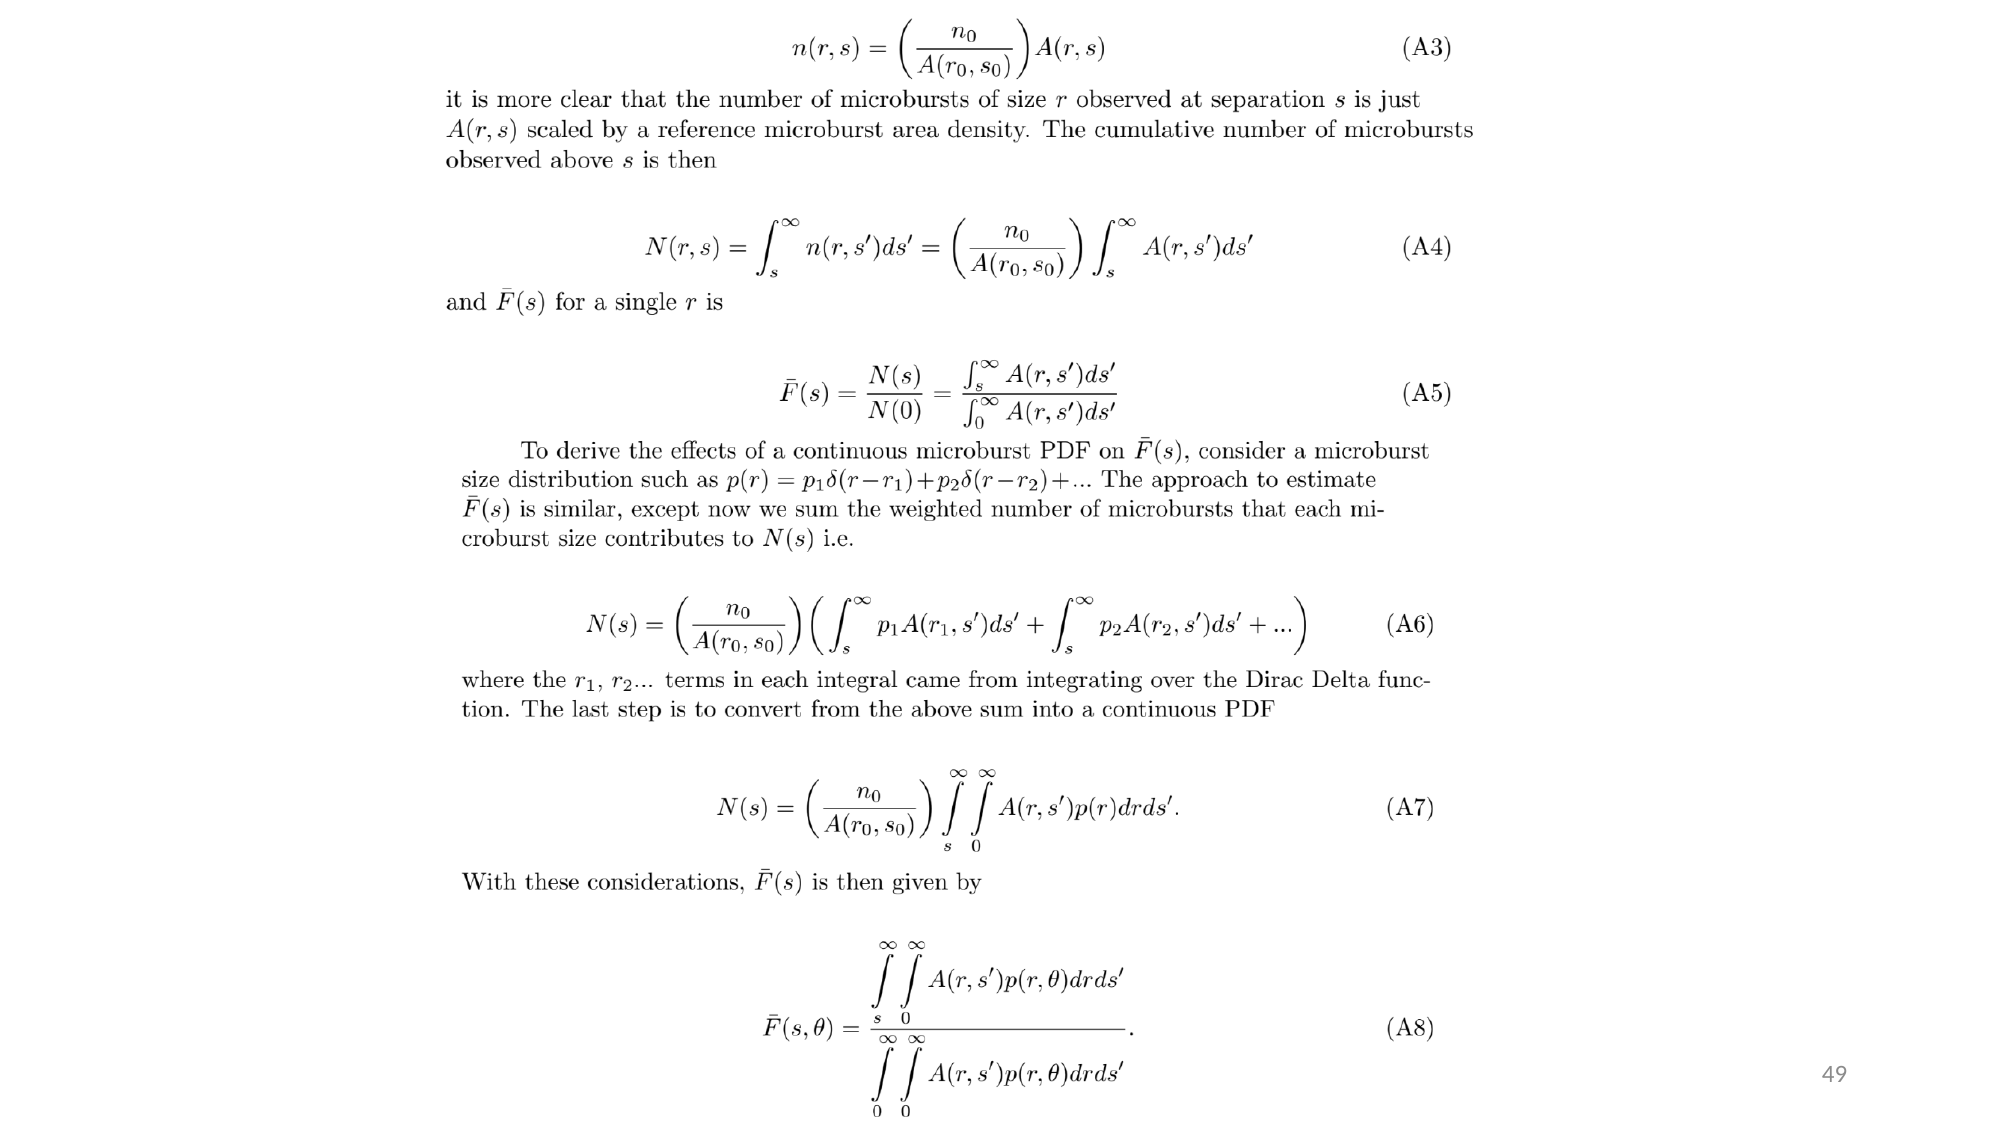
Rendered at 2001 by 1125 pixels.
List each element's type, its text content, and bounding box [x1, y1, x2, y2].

slide_number 49 [1483, 1042, 1863, 1103]
picture [441, 10, 1483, 1125]
